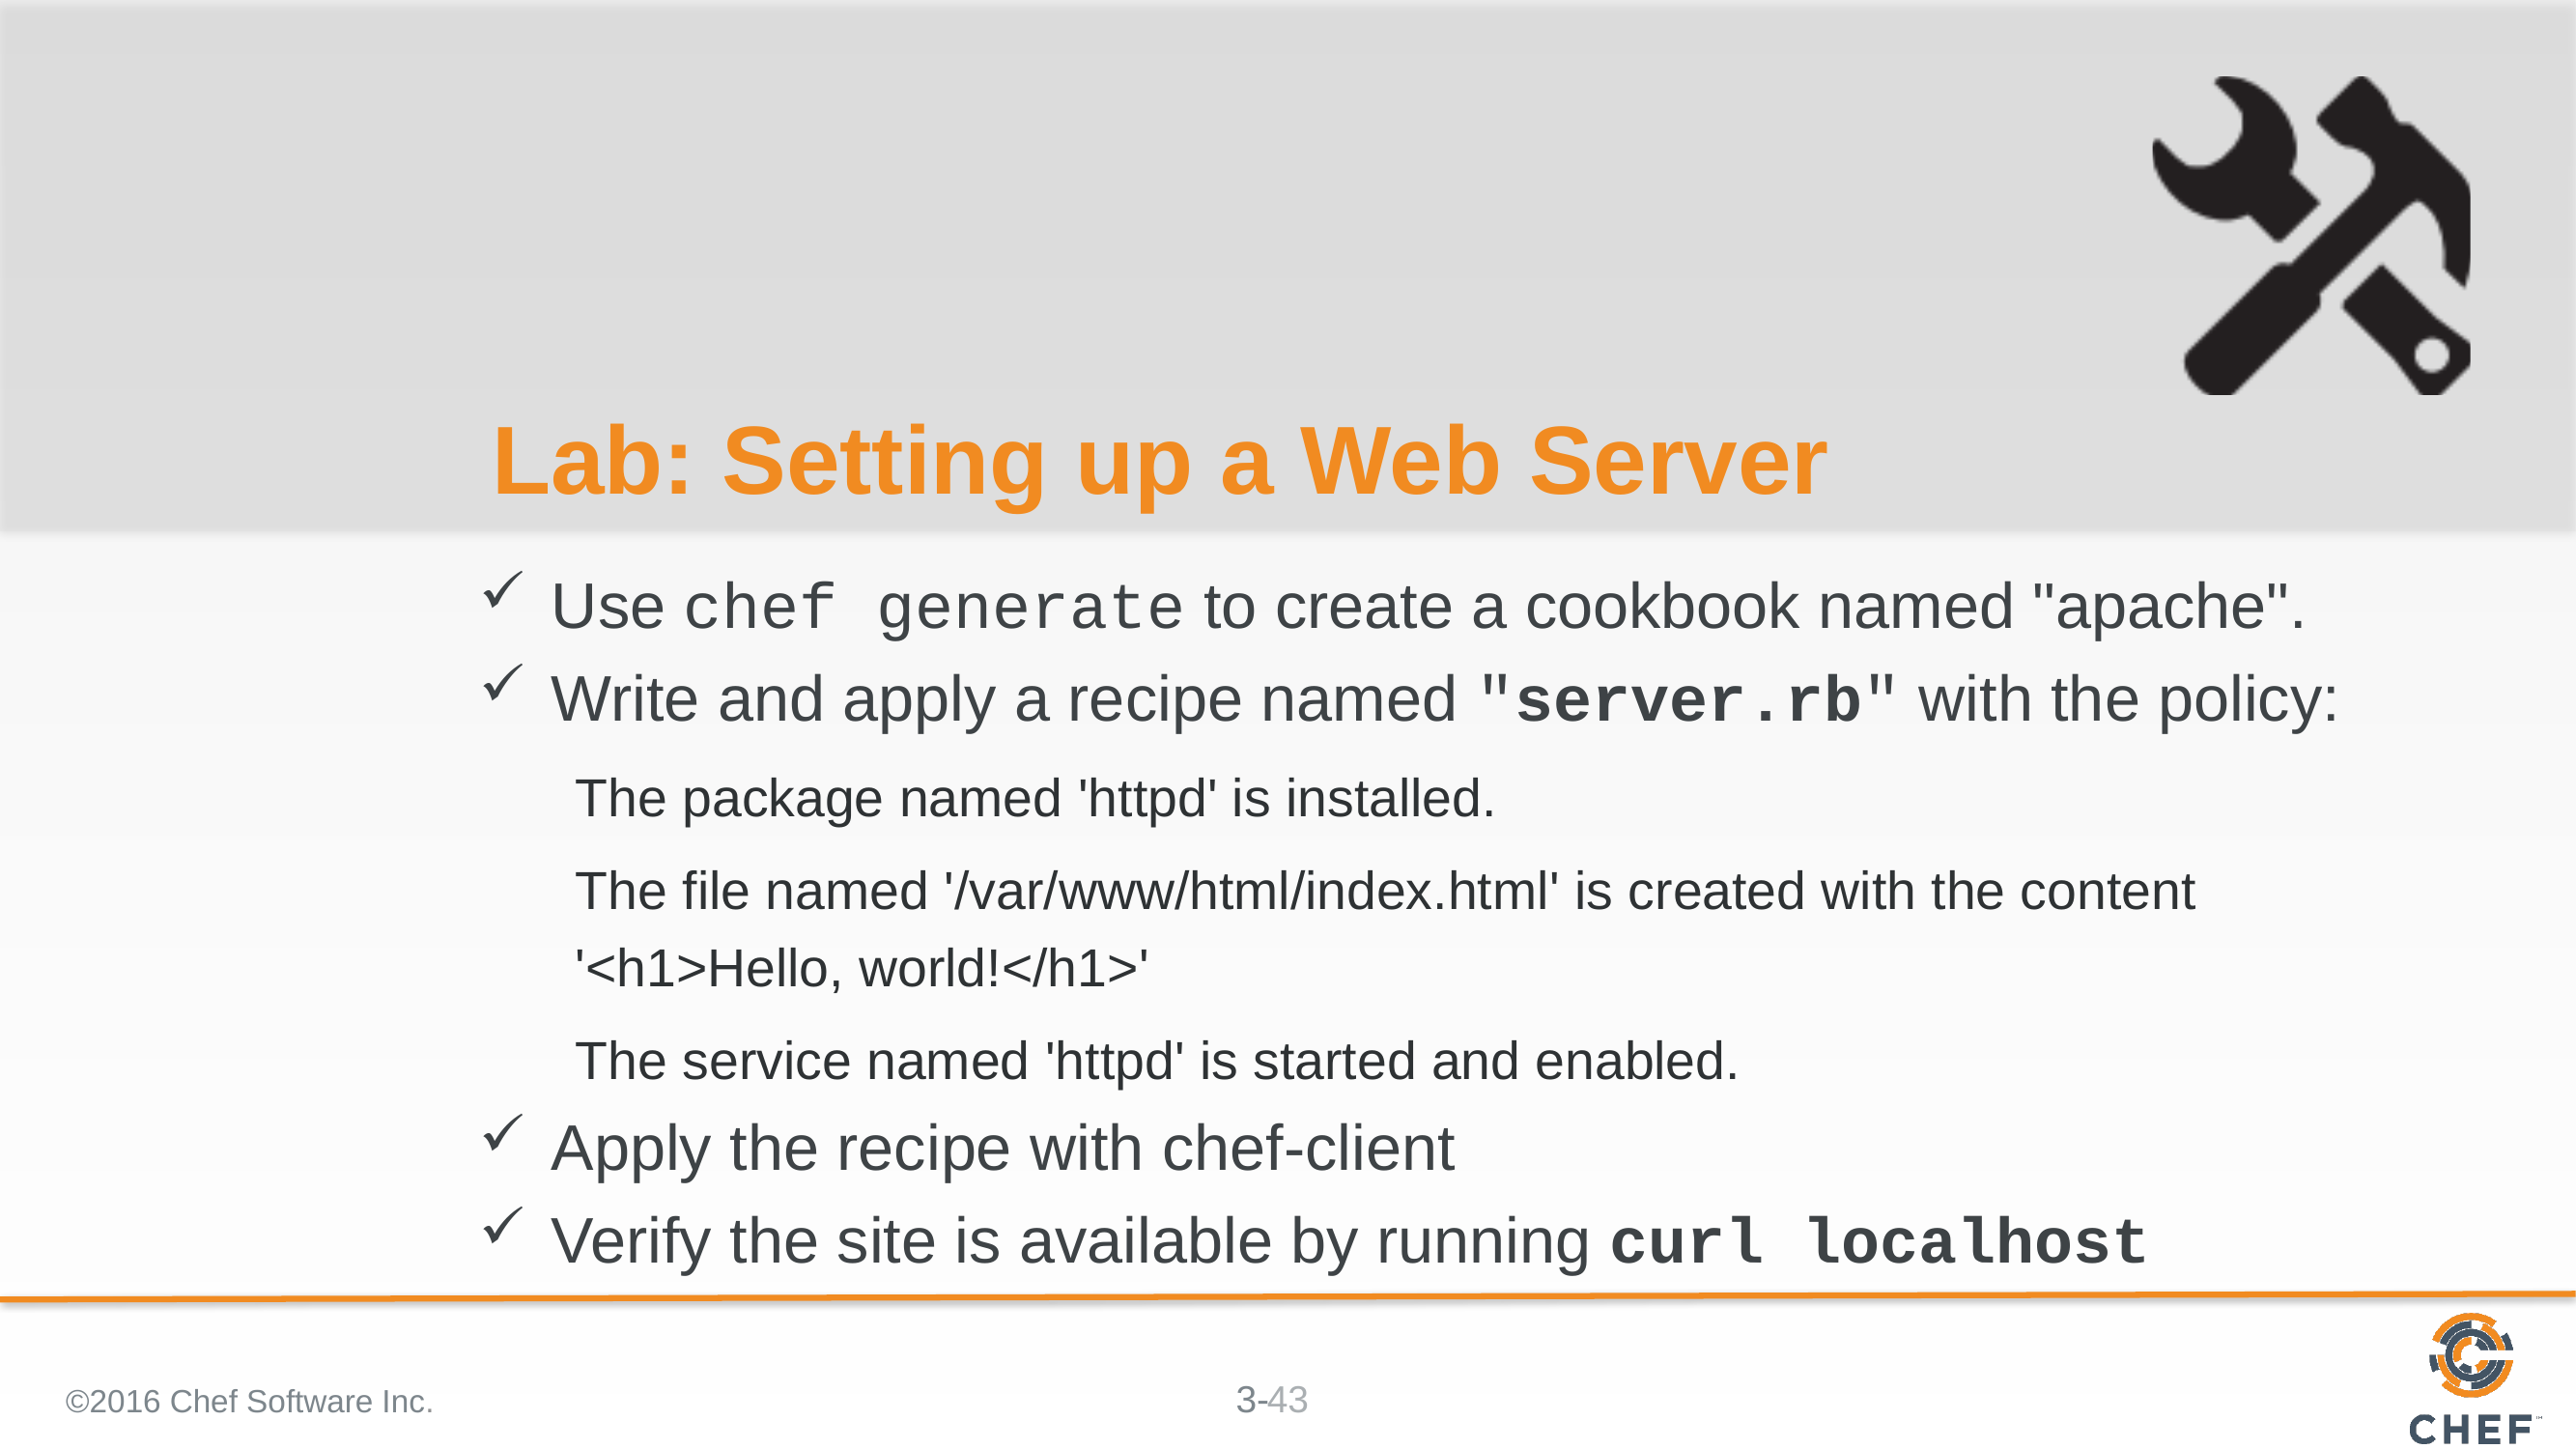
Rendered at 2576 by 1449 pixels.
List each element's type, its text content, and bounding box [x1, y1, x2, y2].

slide_number 43 [998, 1359, 1578, 1437]
title Lab: Setting up a Web Server [477, 395, 2217, 531]
subtitle Use chef generate to create a cookbook named "apache". Write and apply a recipe named "server.rb" with the policy: The package named 'httpd' is installed. The file named '/var/www/html/index.html' is created with the content '<h1>Hello, world!</h1>' The service named 'httpd' is started and enabled. Apply the recipe with chef-client Verify the site is available by running curl localhost [464, 533, 2367, 1287]
footer ©2016 Chef Software Inc. [51, 1359, 952, 1440]
picture [2399, 1297, 2550, 1449]
